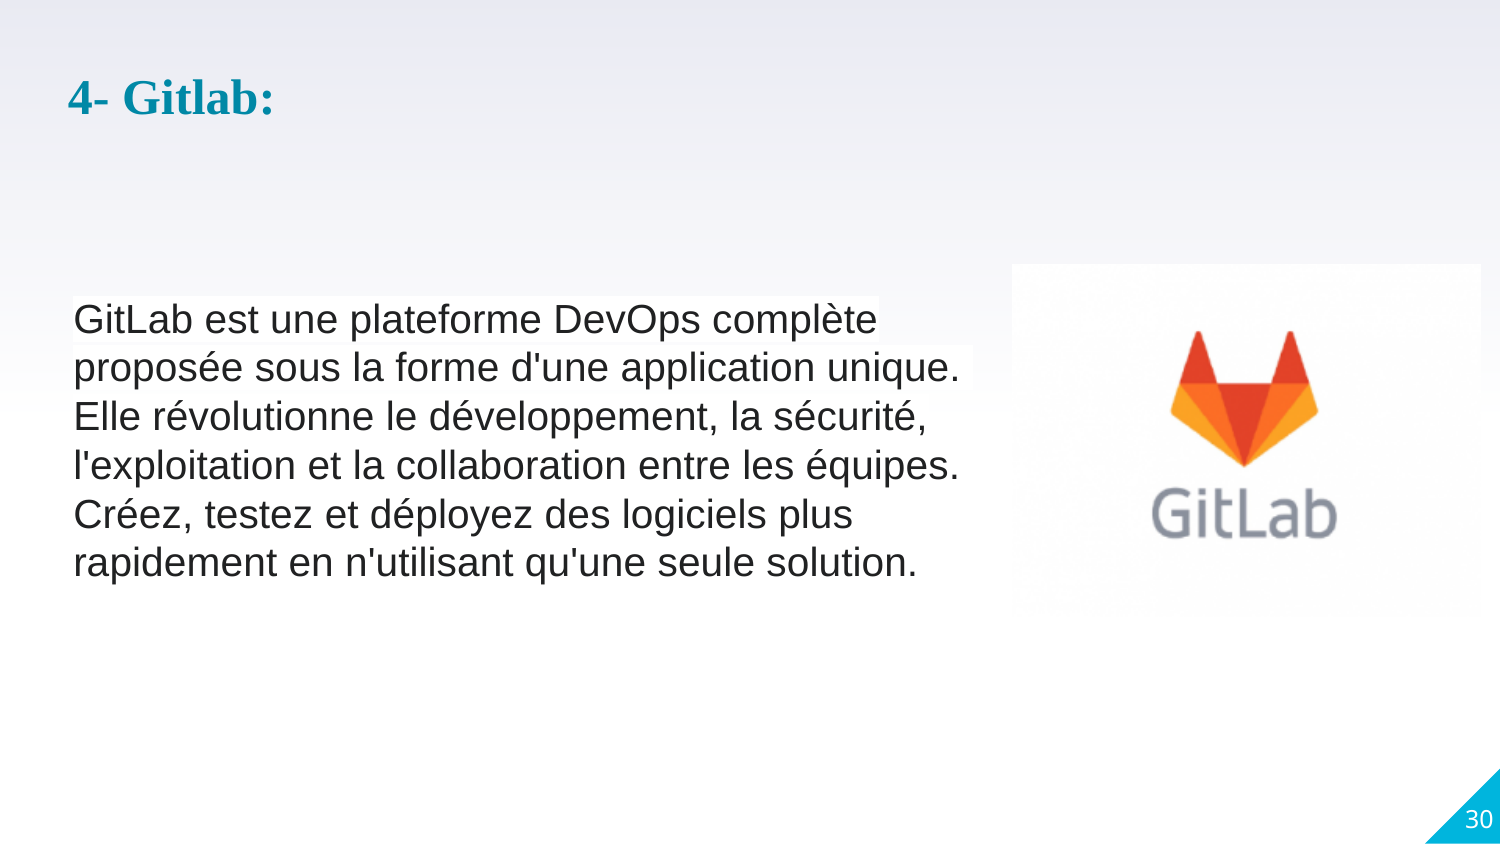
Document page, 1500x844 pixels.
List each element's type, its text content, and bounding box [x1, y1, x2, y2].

slide_number 30 [1418, 760, 1494, 838]
text_box 4- Gitlab: [53, 56, 858, 132]
picture [1011, 264, 1482, 617]
text_box GitLab est une plateforme DevOps complète proposée sous la forme d'une application unique. Elle révolutionne le développement, la sécurité, l'exploitation et la collaboration entre les équipes. Créez, testez et déployez des logiciels plus rapidement en n'utilisant qu'une seule solution. [58, 285, 1006, 593]
